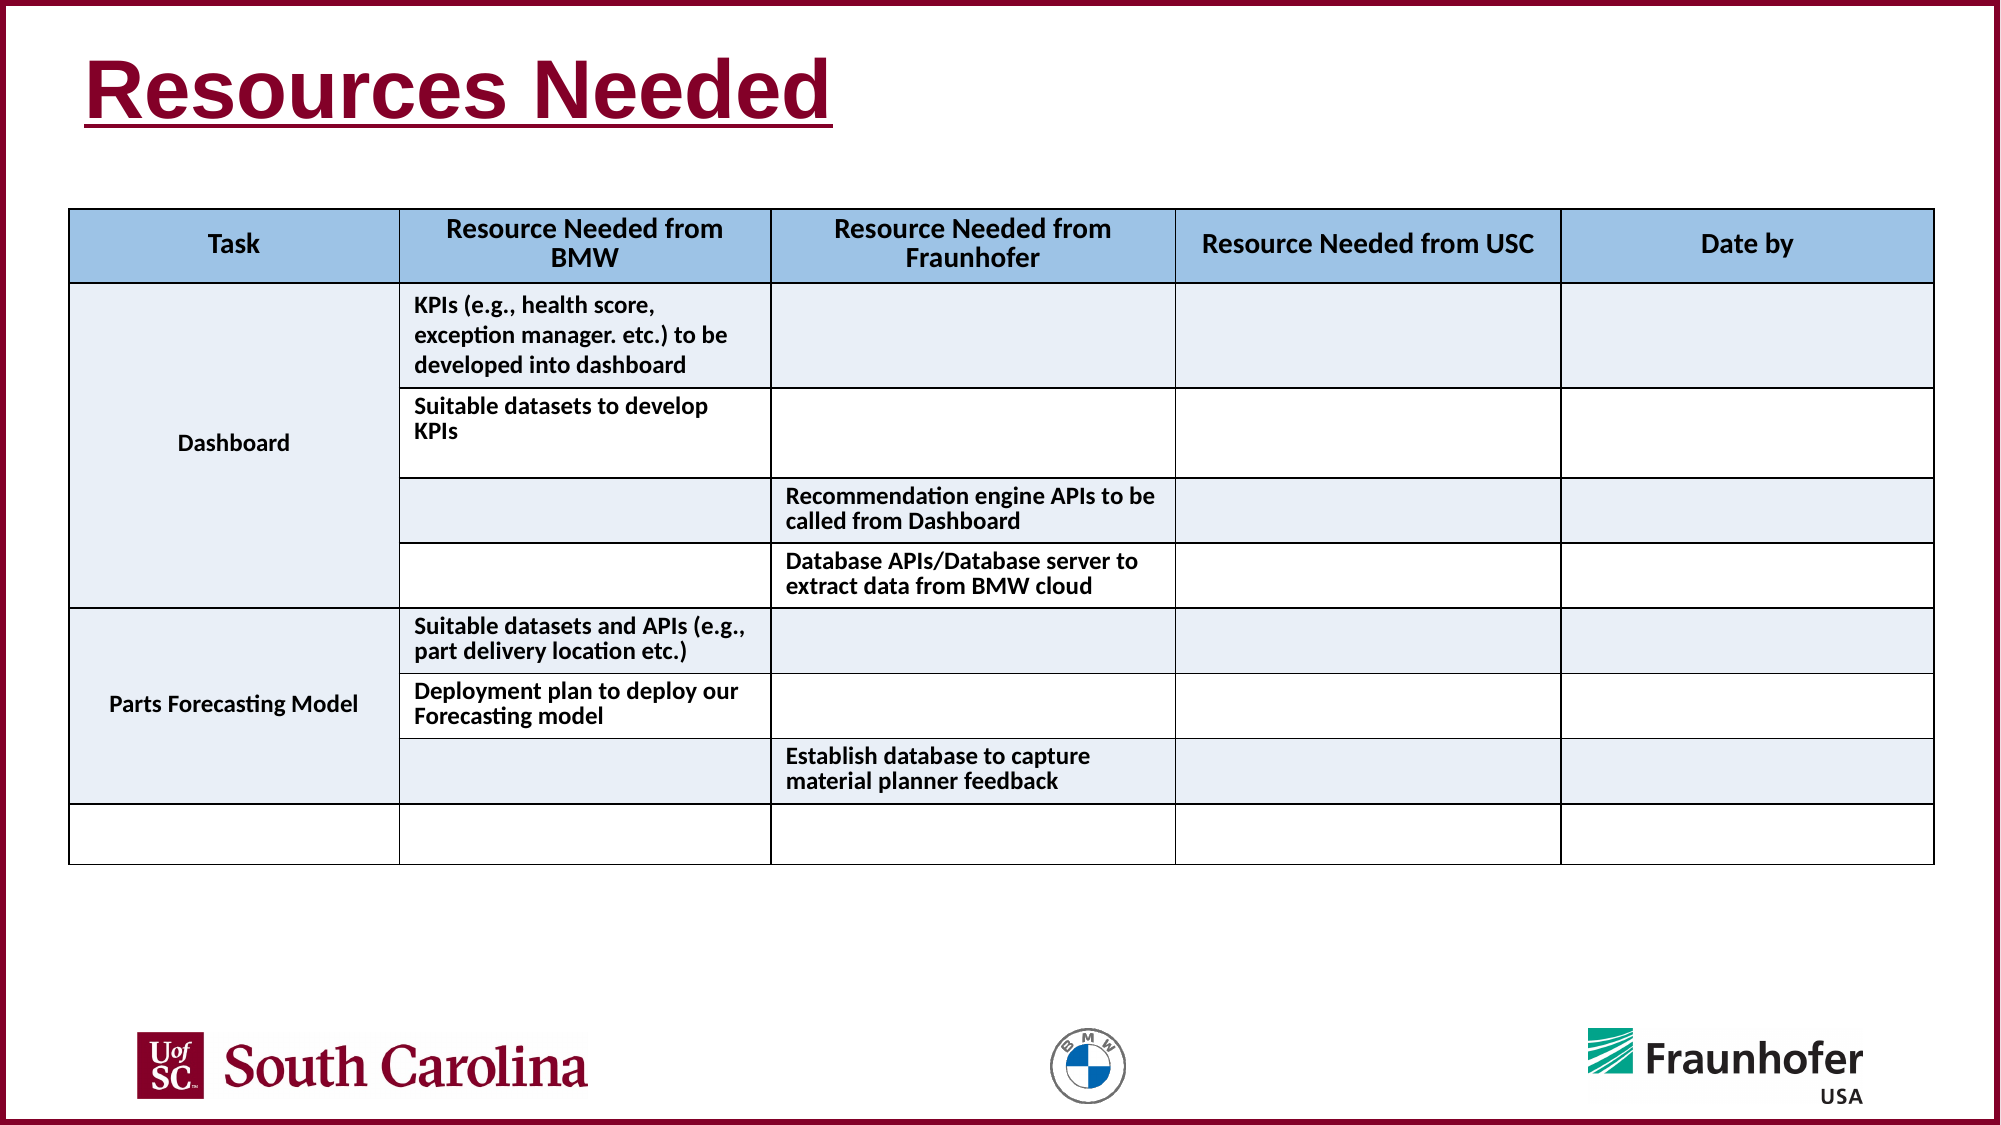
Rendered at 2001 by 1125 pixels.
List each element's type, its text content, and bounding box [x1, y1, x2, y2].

table_cell KPIs (e.g., health score, exception manager. etc.) to be developed into dashboard [400, 284, 770, 387]
table_cell [772, 389, 1175, 477]
table_cell Parts Forecasting Model [70, 609, 399, 803]
picture [1588, 1028, 1863, 1104]
table_cell [1562, 544, 1933, 607]
table_cell [1562, 805, 1933, 864]
table_cell [1176, 674, 1560, 738]
picture [1050, 1028, 1126, 1104]
table_cell [70, 805, 399, 864]
table_cell [1562, 674, 1933, 738]
table_cell Database APIs/Database server to extract data from BMW cloud [772, 544, 1175, 607]
table_cell [1176, 739, 1560, 803]
table_cell [772, 284, 1175, 387]
table_cell Recommendation engine APIs to be called from Dashboard [772, 479, 1175, 542]
table_header Date by [1562, 210, 1933, 282]
table_cell [1562, 609, 1933, 673]
table_cell Suitable datasets and APIs (e.g., part delivery location etc.) [400, 609, 770, 673]
table_cell [1176, 805, 1560, 864]
table_cell [772, 805, 1175, 864]
table_header Resource Needed from Fraunhofer [772, 210, 1175, 282]
table_cell [1176, 609, 1560, 673]
table_cell [772, 609, 1175, 673]
table_cell Suitable datasets to develop KPIs [400, 389, 770, 477]
table_cell [1176, 389, 1560, 477]
table_header Resource Needed from BMW [400, 210, 770, 282]
table_cell [400, 739, 770, 803]
table_cell [400, 805, 770, 864]
table_cell [1176, 284, 1560, 387]
table_header Resource Needed from USC [1176, 210, 1560, 282]
table_cell [1562, 284, 1933, 387]
table_cell [400, 479, 770, 542]
table_cell [1562, 479, 1933, 542]
table_cell Dashboard [70, 284, 399, 607]
table_cell [772, 674, 1175, 738]
table_cell Establish database to capture material planner feedback [772, 739, 1175, 803]
table_cell [400, 544, 770, 607]
table_header Task [70, 210, 399, 282]
picture [137, 1032, 588, 1099]
table_cell [1562, 739, 1933, 803]
table_cell [1176, 544, 1560, 607]
title Resources Needed [69, 22, 1935, 162]
table_cell Deployment plan to deploy our Forecasting model [400, 674, 770, 738]
table_cell [1562, 389, 1933, 477]
table_cell [1176, 479, 1560, 542]
